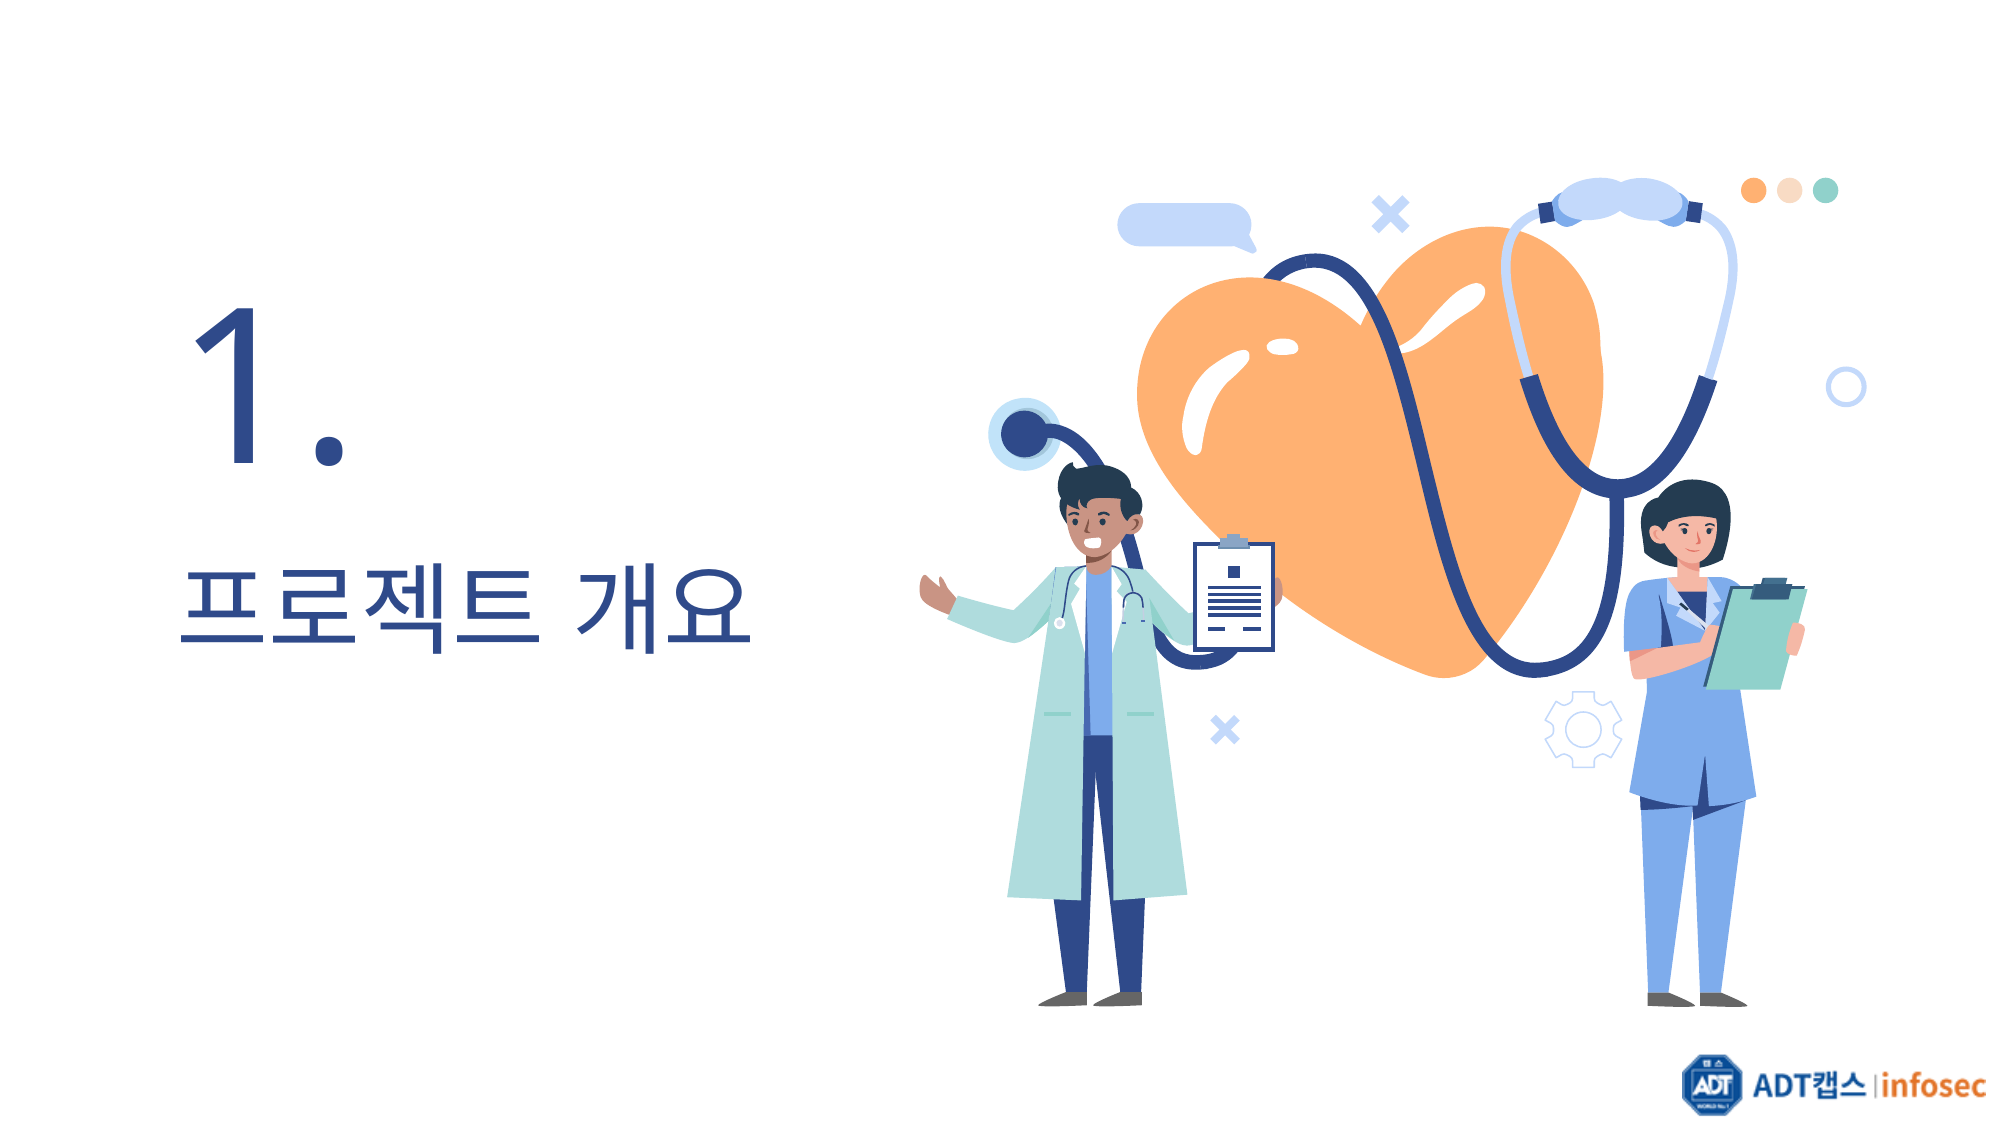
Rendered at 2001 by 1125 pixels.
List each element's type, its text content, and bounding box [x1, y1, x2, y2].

title 1. [156, 220, 823, 527]
title 프로젝트 개요 [156, 527, 823, 699]
picture [1682, 1052, 1986, 1118]
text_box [917, 177, 1867, 1008]
